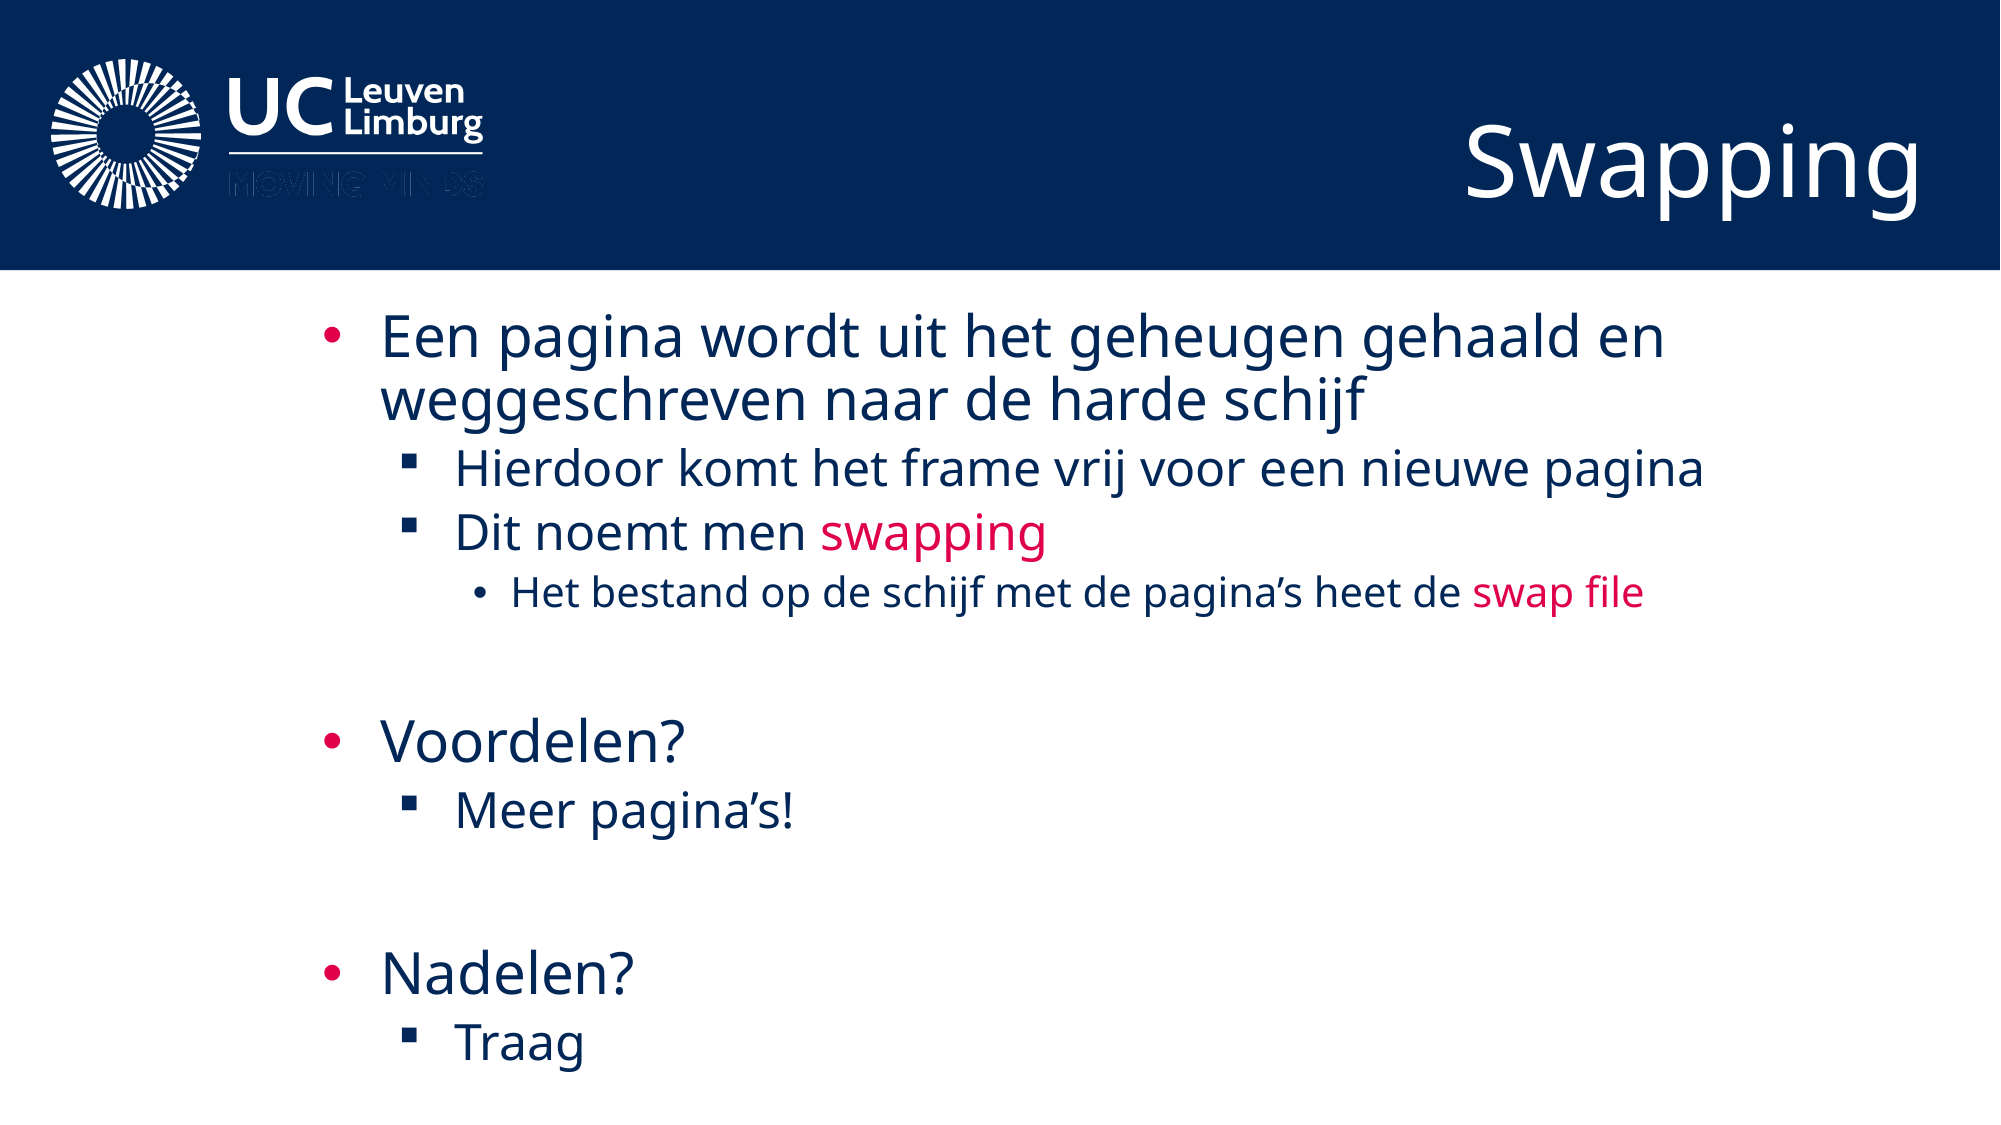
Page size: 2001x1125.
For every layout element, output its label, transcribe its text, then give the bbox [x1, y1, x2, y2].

picture [51, 59, 307, 209]
list Een pagina wordt uit het geheugen gehaald en weggeschreven naar de harde schijf Hierdoor komt het frame vrij voor een nieuwe pagina Dit noemt men swapping Het bestand op de schijf met de pagina’s heet de swap file Voordelen? Meer pagina’s! Nadelen? Traag [307, 299, 1940, 996]
title Swapping [307, 59, 1940, 271]
